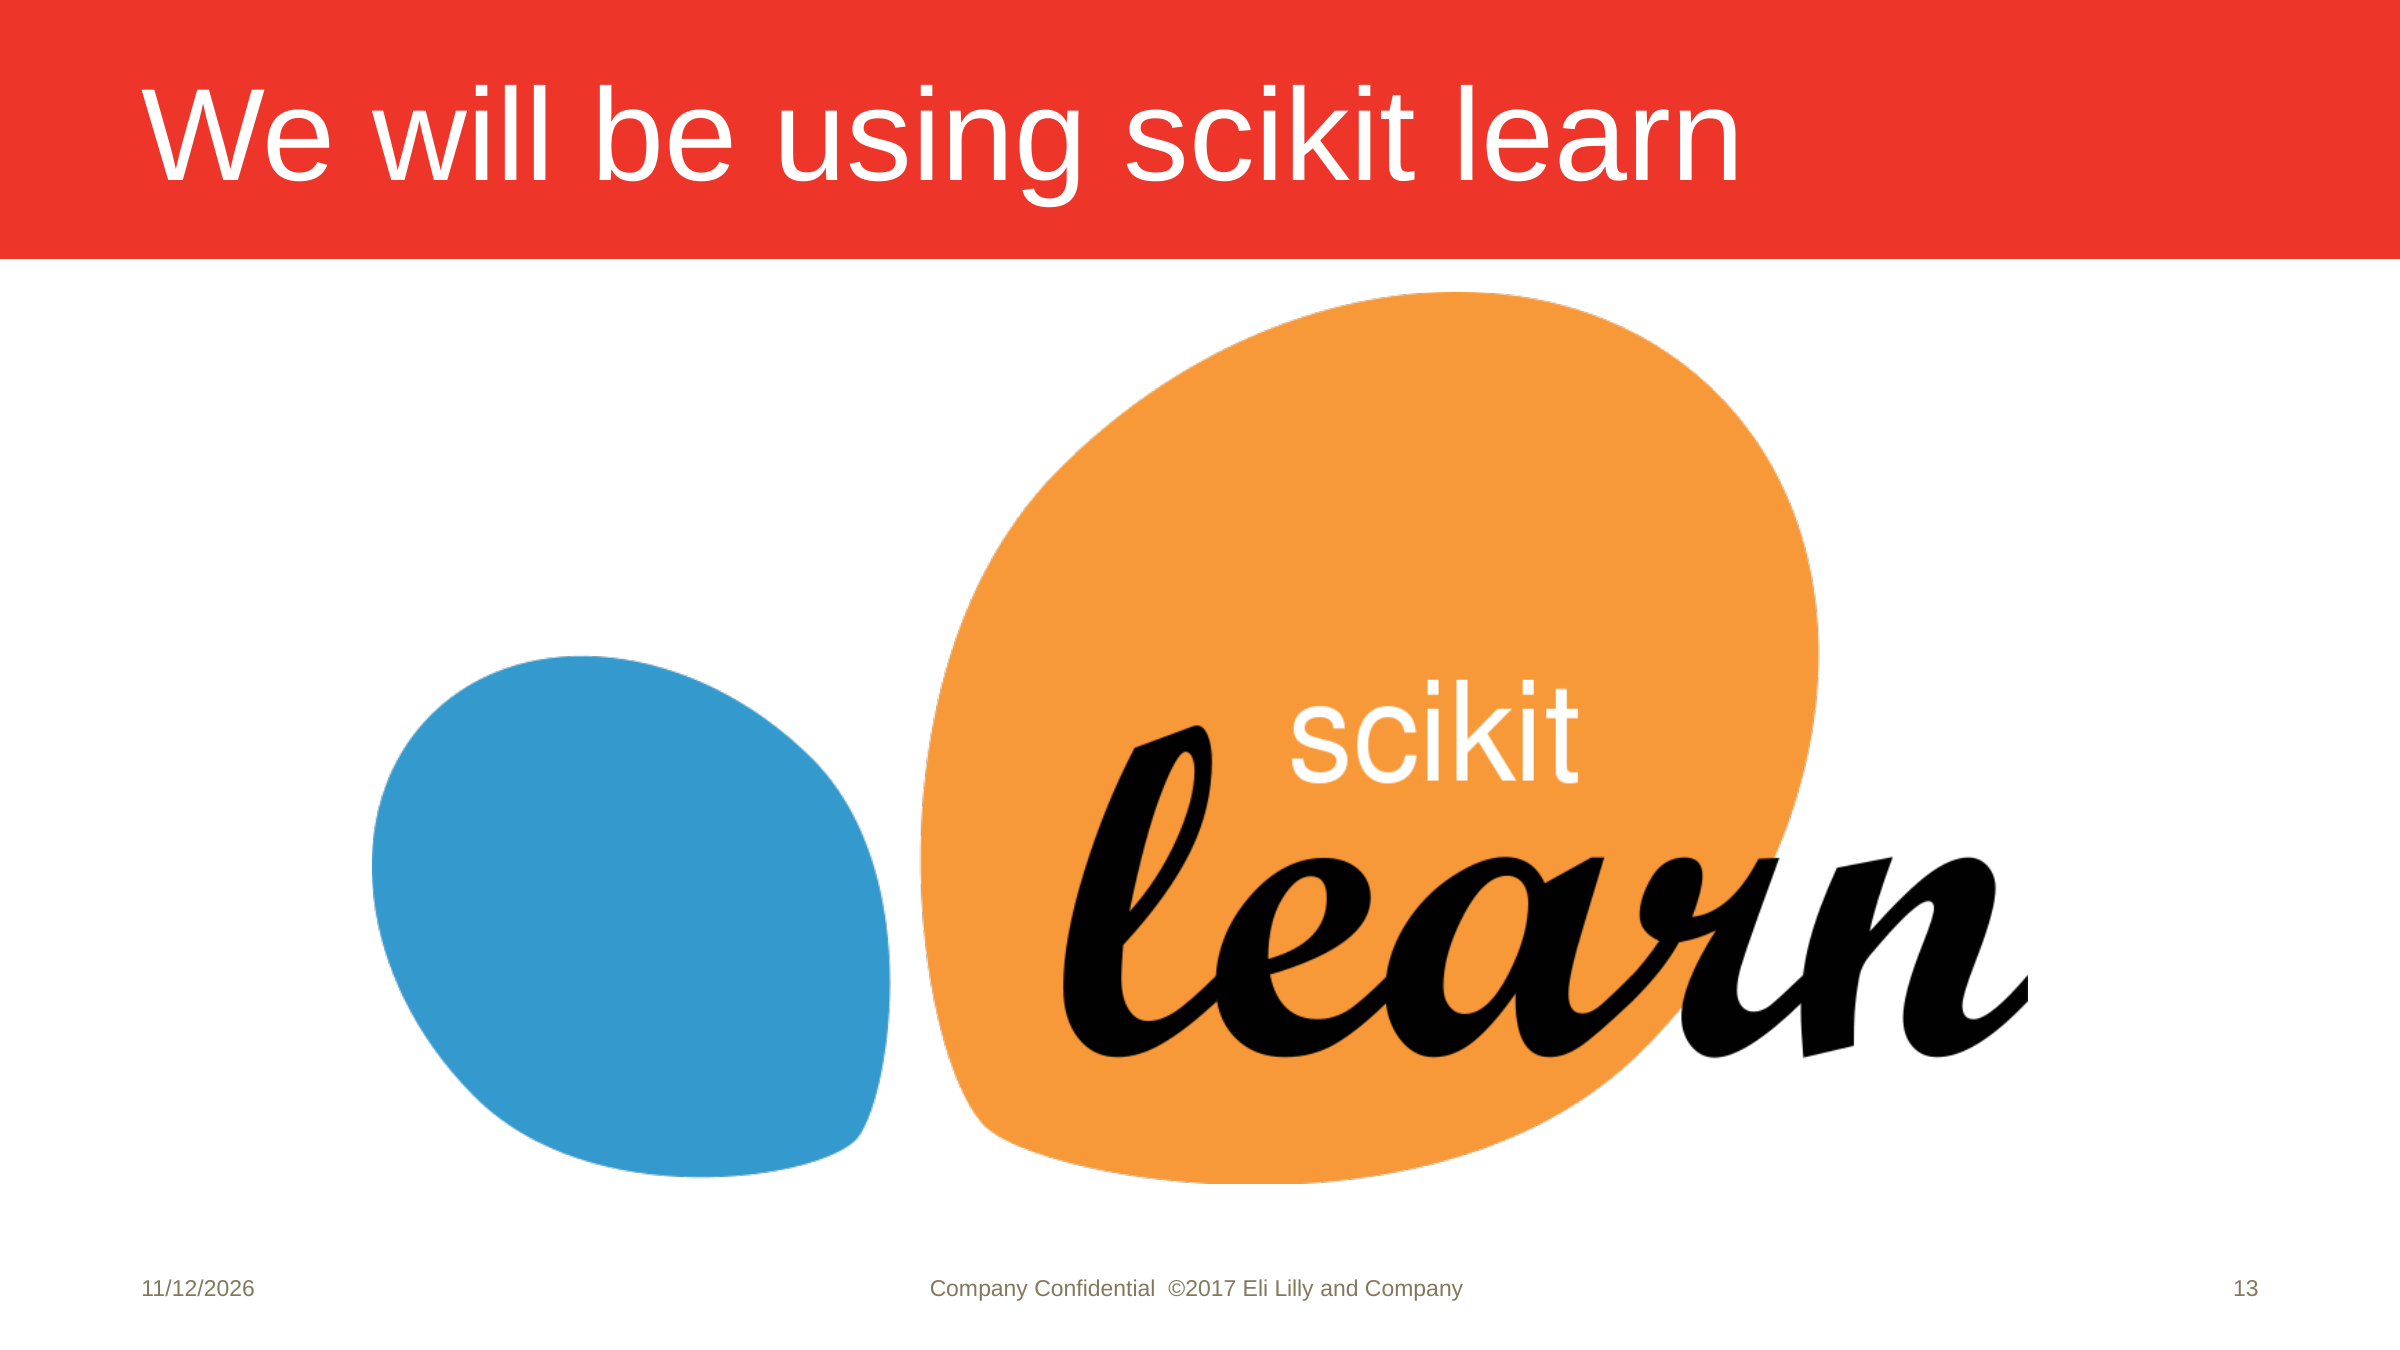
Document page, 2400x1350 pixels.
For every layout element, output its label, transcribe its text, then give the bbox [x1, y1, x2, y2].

title We will be using scikit learn [120, 15, 2280, 241]
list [372, 291, 2028, 1184]
picture [0, 0, 2400, 1350]
slide_number 13 [1719, 1251, 2280, 1324]
footer Company Confidential ©2017 Eli Lilly and Company [819, 1251, 1580, 1324]
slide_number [120, 1251, 680, 1324]
